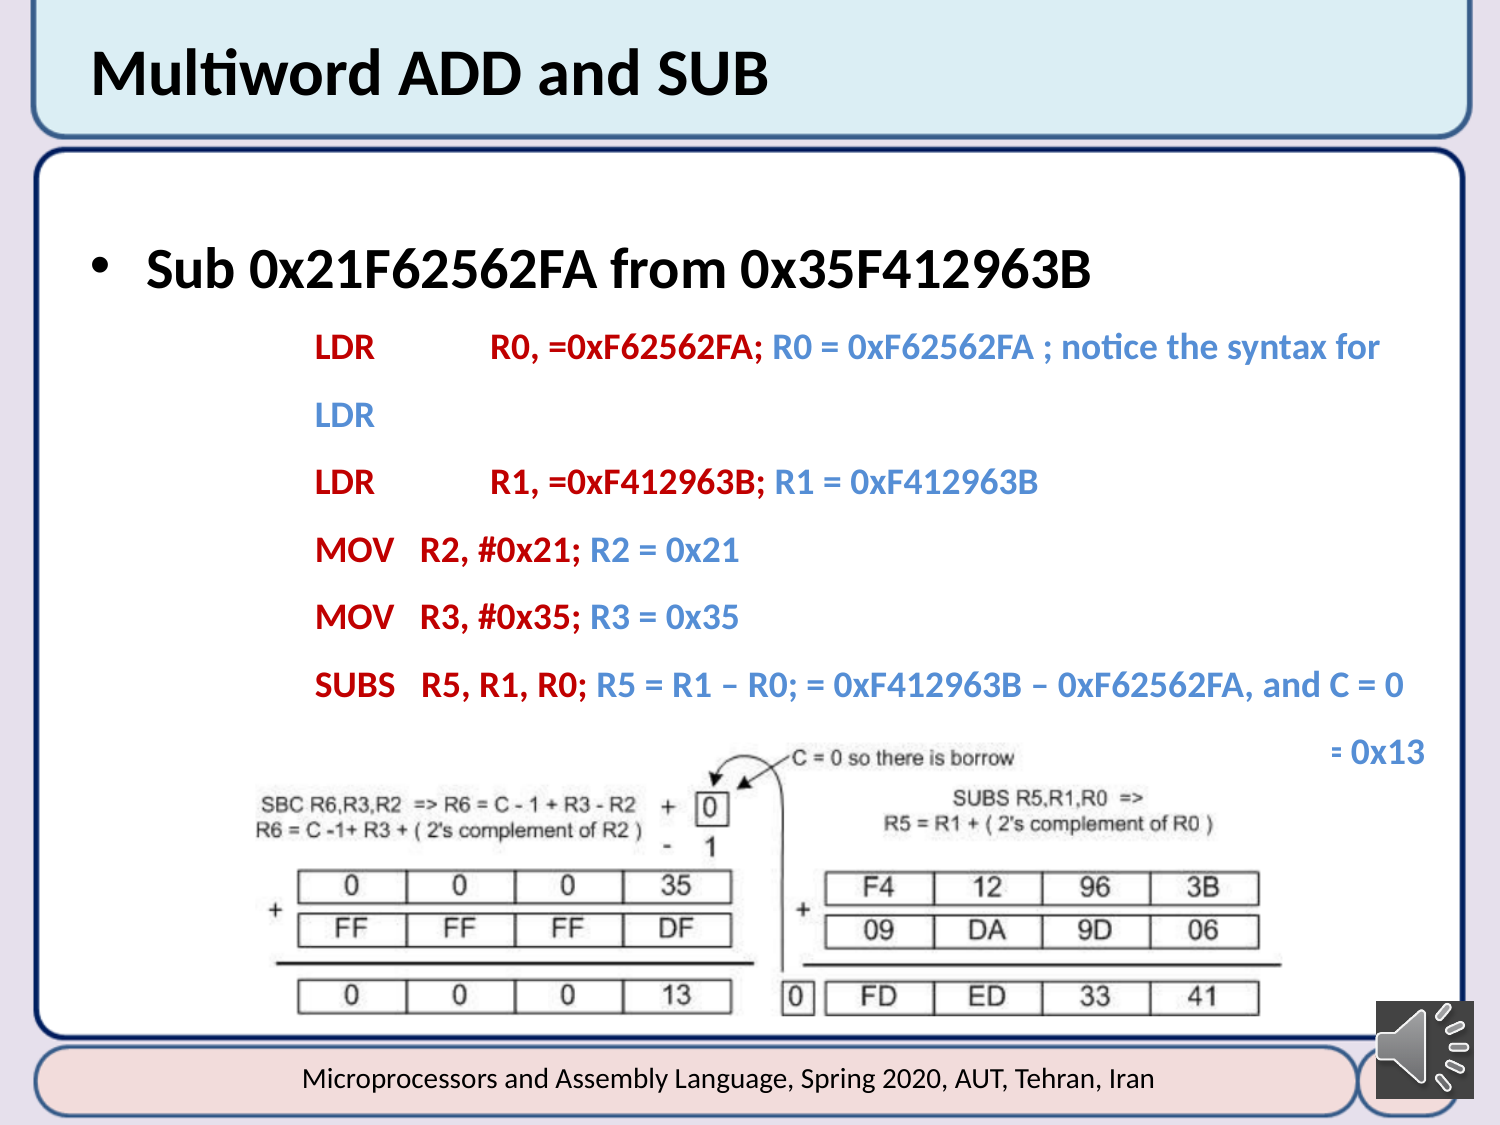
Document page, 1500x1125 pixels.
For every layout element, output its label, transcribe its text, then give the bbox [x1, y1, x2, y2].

text_box Microprocessors and Assembly Language, Spring 2020, AUT, Tehran, Iran [162, 1051, 1288, 1102]
slide_number 6 [1363, 1049, 1453, 1110]
picture [0, 0, 1500, 1125]
title Multiword ADD and SUB [75, 0, 1425, 138]
text_box Sub 0x21F62562FA from 0x35F412963B LDR R0, =0xF62562FA; R0 = 0xF62562FA ; notice the syntax for LDR LDR R1, =0xF412963B; R1 = 0xF412963B MOV R2, #0x21; R2 = 0x21 MOV R3, #0x35; R3 = 0x35 SUBS R5, R1, R0; R5 = R1 – R0; = 0xF412963B – 0xF62562FA, and C = 0 SBC R6, R3, R2; R6 = R3 – R2 – 1 + C; = 0x35 – 0x21 – 1 + 0 = 0x13 [75, 187, 1463, 780]
